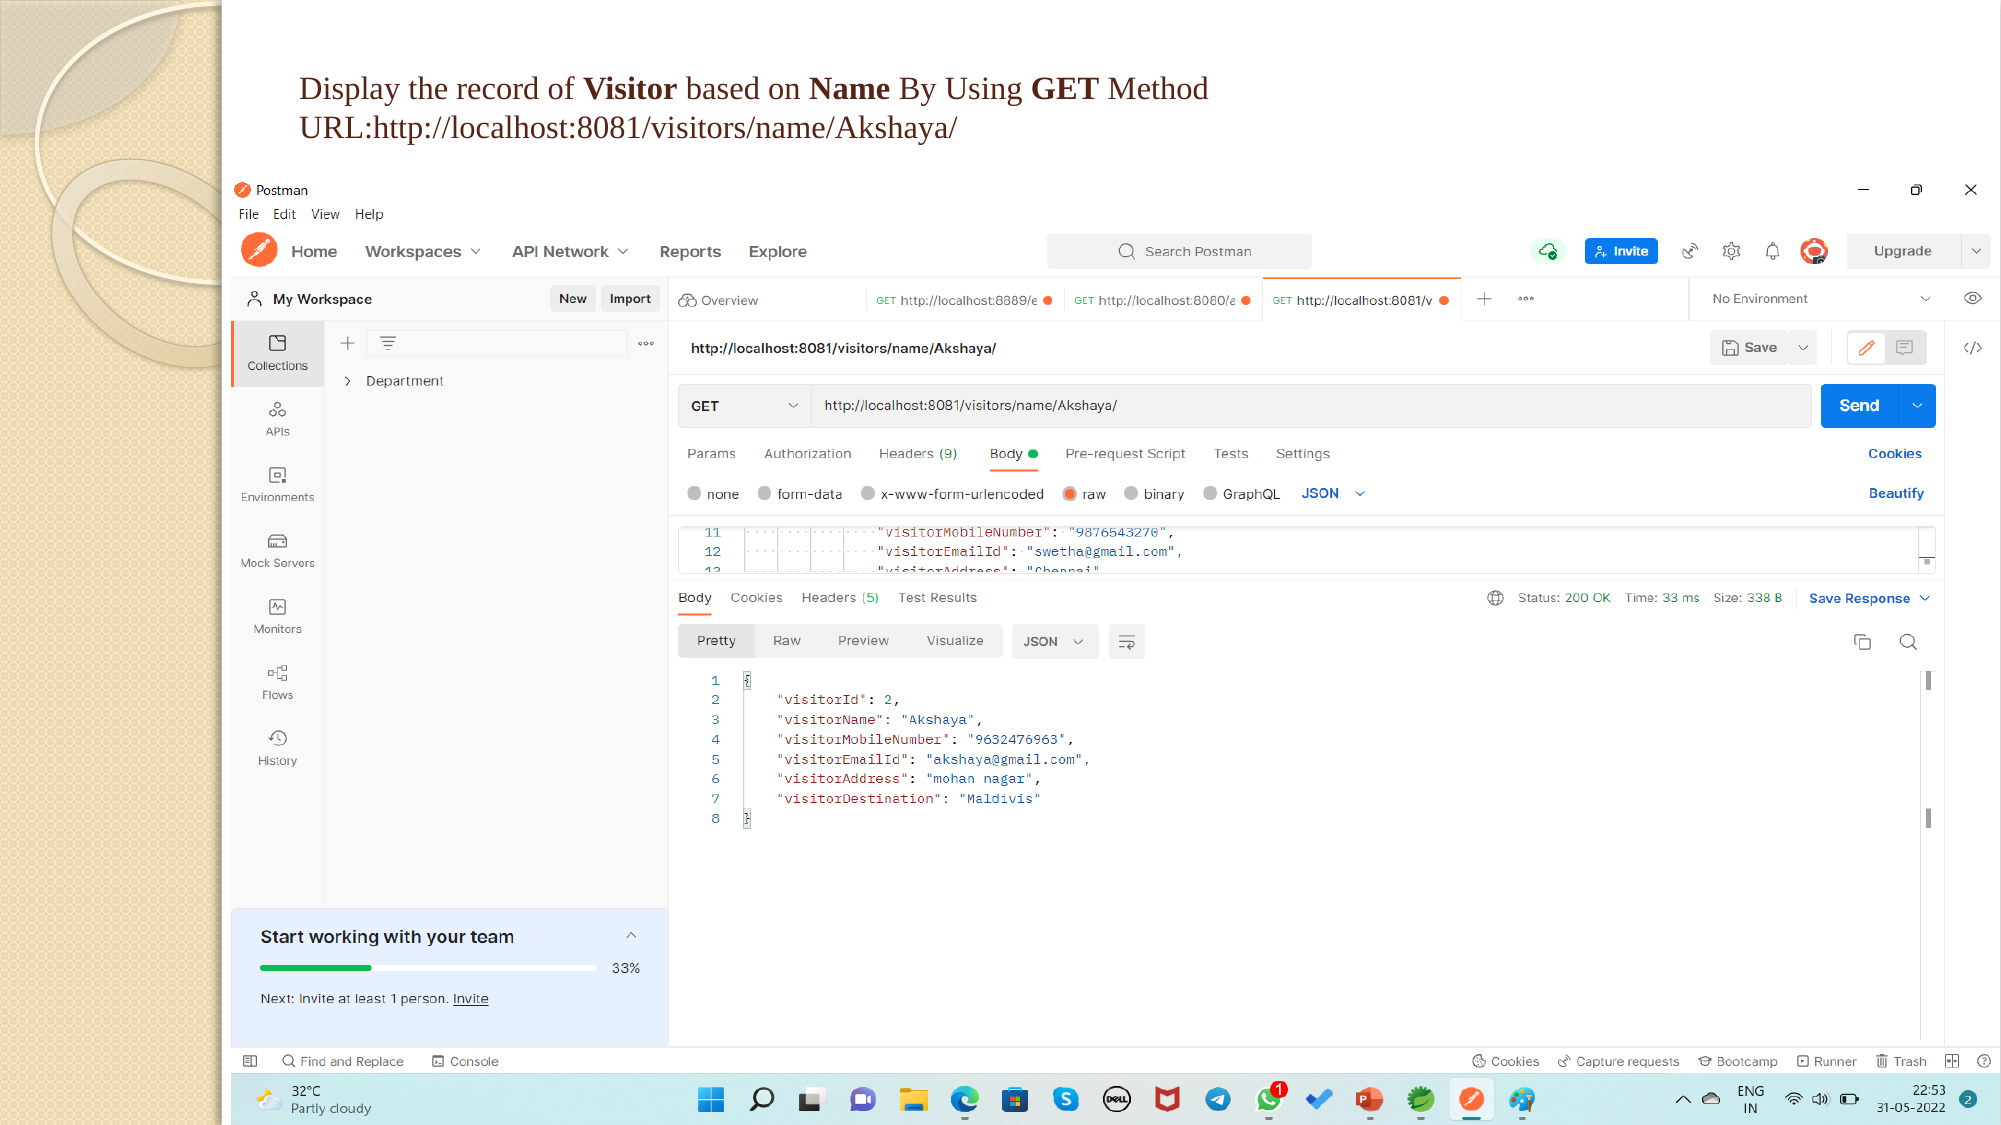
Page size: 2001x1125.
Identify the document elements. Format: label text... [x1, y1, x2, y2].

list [230, 176, 2000, 1125]
title Display the record of Visitor based on Name By Using GET Method URL:http://localhost:8081/visitors/name/Akshaya/ [284, 59, 1863, 154]
